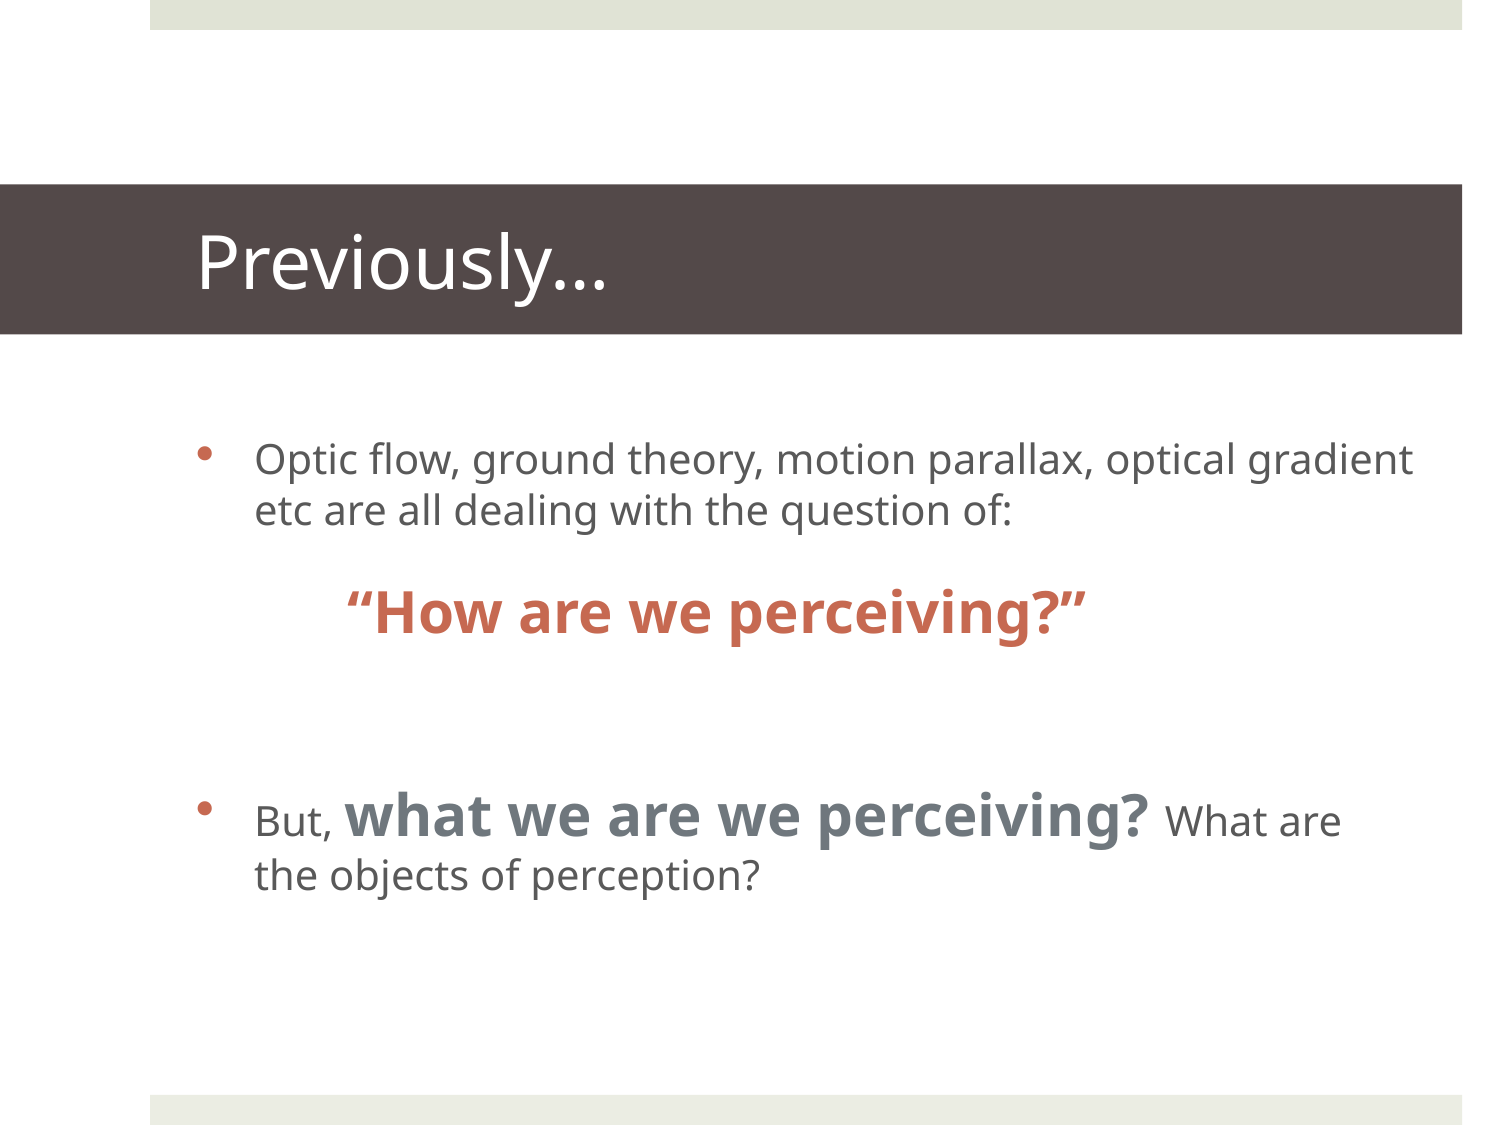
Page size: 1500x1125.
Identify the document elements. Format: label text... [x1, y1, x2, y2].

title Previously… [0, 184, 1463, 335]
list Optic flow, ground theory, motion parallax, optical gradient etc are all dealing with the question of: “How are we perceiving?” But, what we are we perceiving? What are the objects of perception? [182, 425, 1432, 1028]
